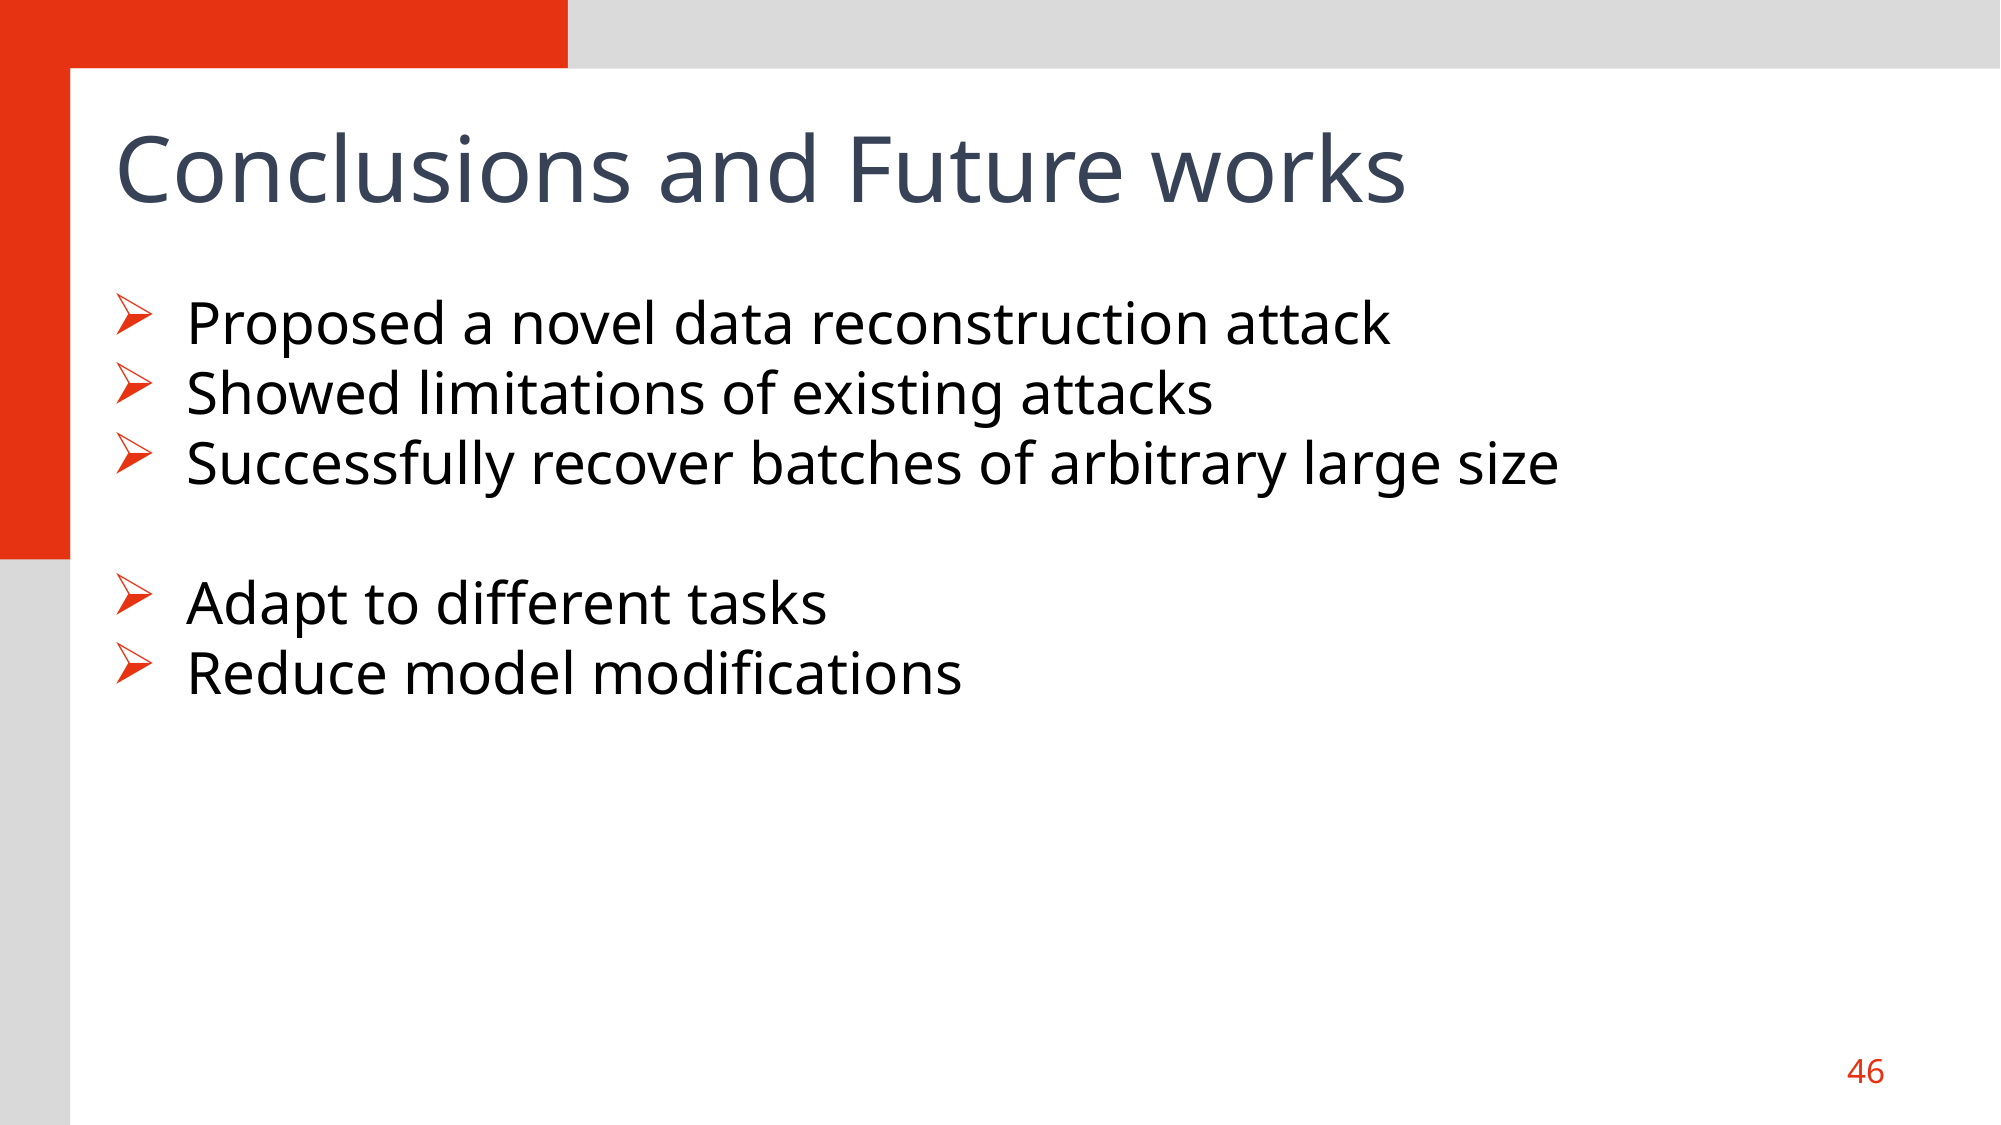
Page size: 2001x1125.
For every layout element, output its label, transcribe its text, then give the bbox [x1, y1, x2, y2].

title Conclusions and Future works [99, 72, 1900, 261]
slide_number 46 [1433, 1042, 1900, 1103]
text_box Proposed a novel data reconstruction attack Showed limitations of existing attacks Successfully recover batches of arbitrary large size Adapt to different tasks Reduce model modifications [21, 278, 1604, 854]
